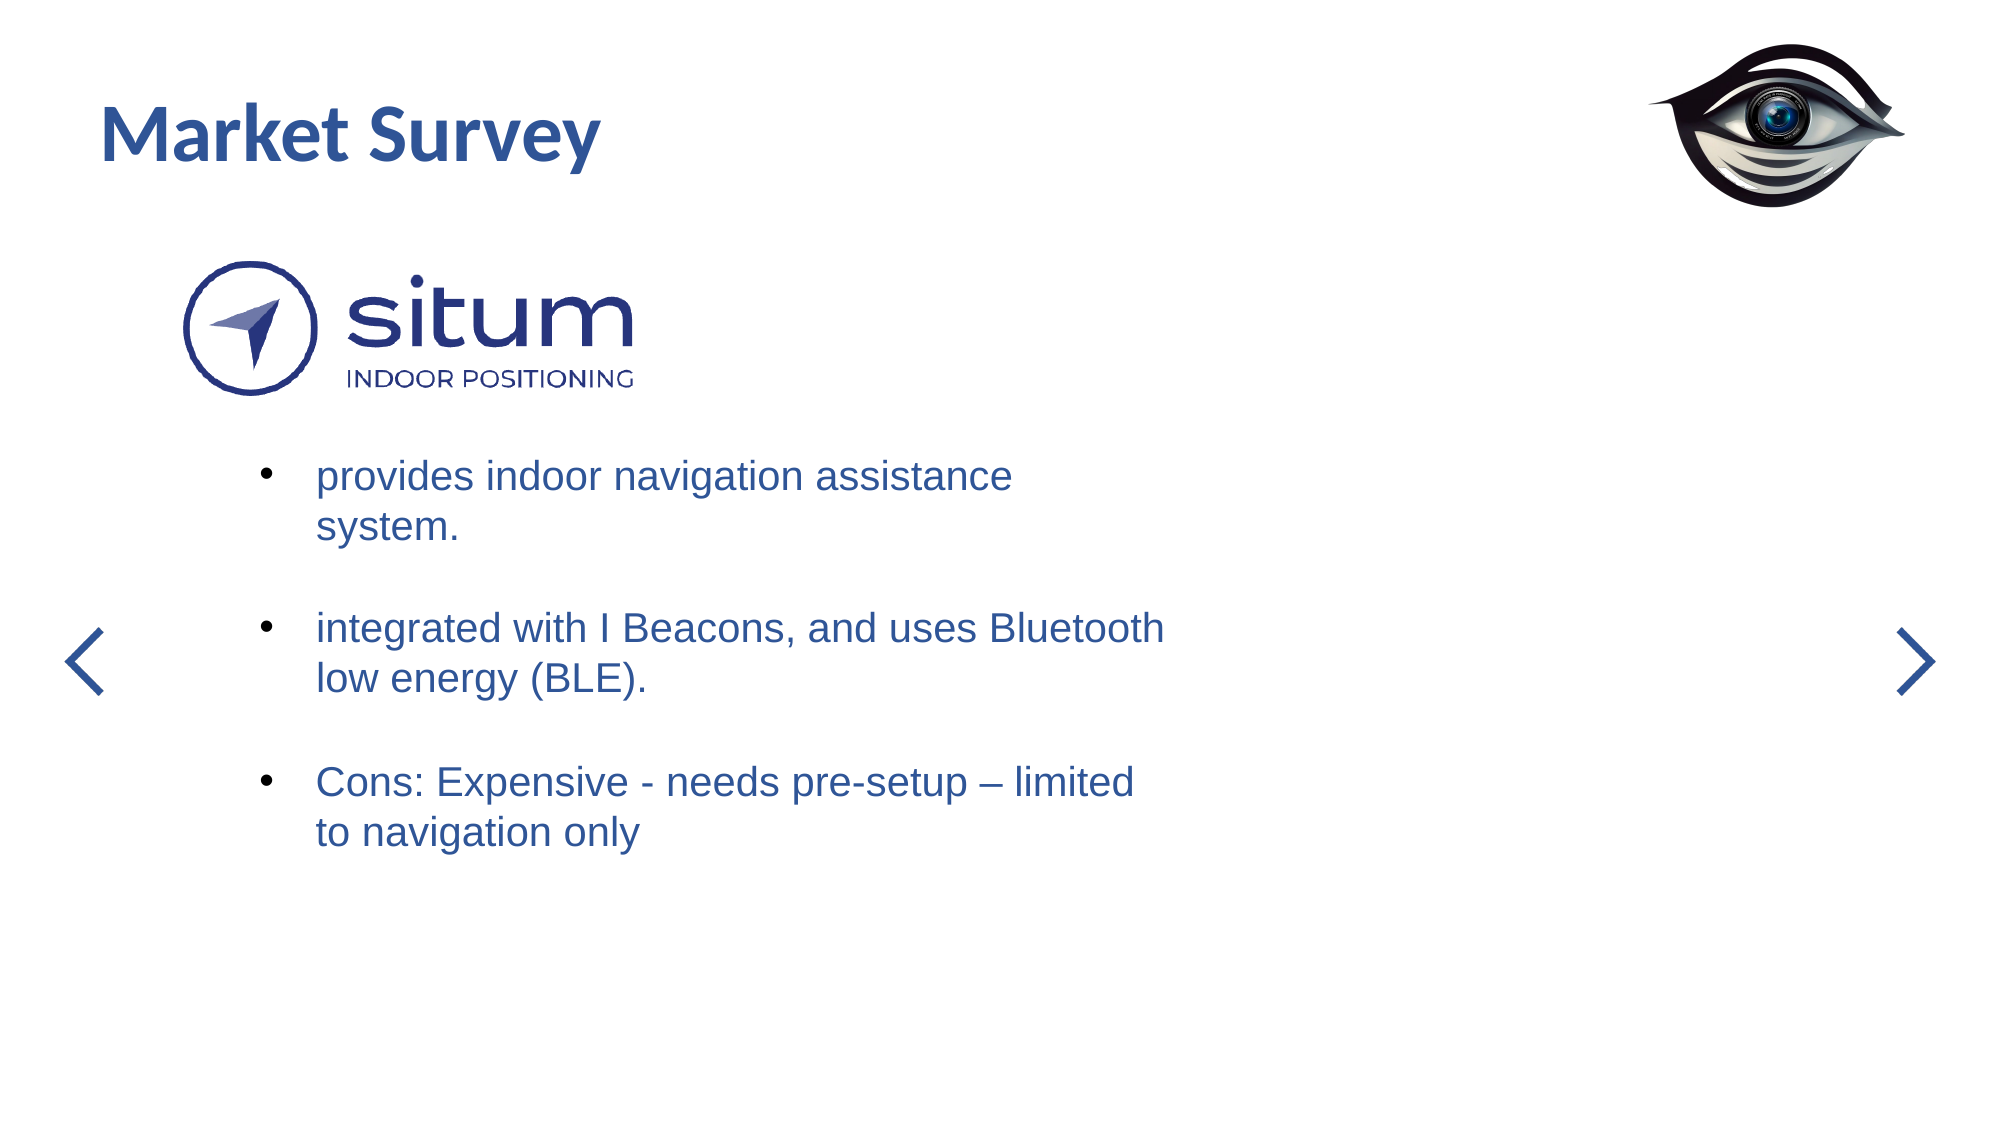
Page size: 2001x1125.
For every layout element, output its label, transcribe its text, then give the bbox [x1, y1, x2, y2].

text_box provides indoor navigation assistance system. [244, 441, 1178, 556]
picture [1857, 603, 1974, 720]
text_box Market Survey [84, 71, 645, 186]
text_box integrated with I Beacons, and uses Bluetooth low energy (BLE). [244, 593, 1218, 709]
picture [26, 603, 142, 720]
picture [170, 248, 663, 405]
text_box Cons: Expensive - needs pre-setup – limited to navigation only [244, 747, 1178, 863]
picture [1648, 40, 1906, 219]
